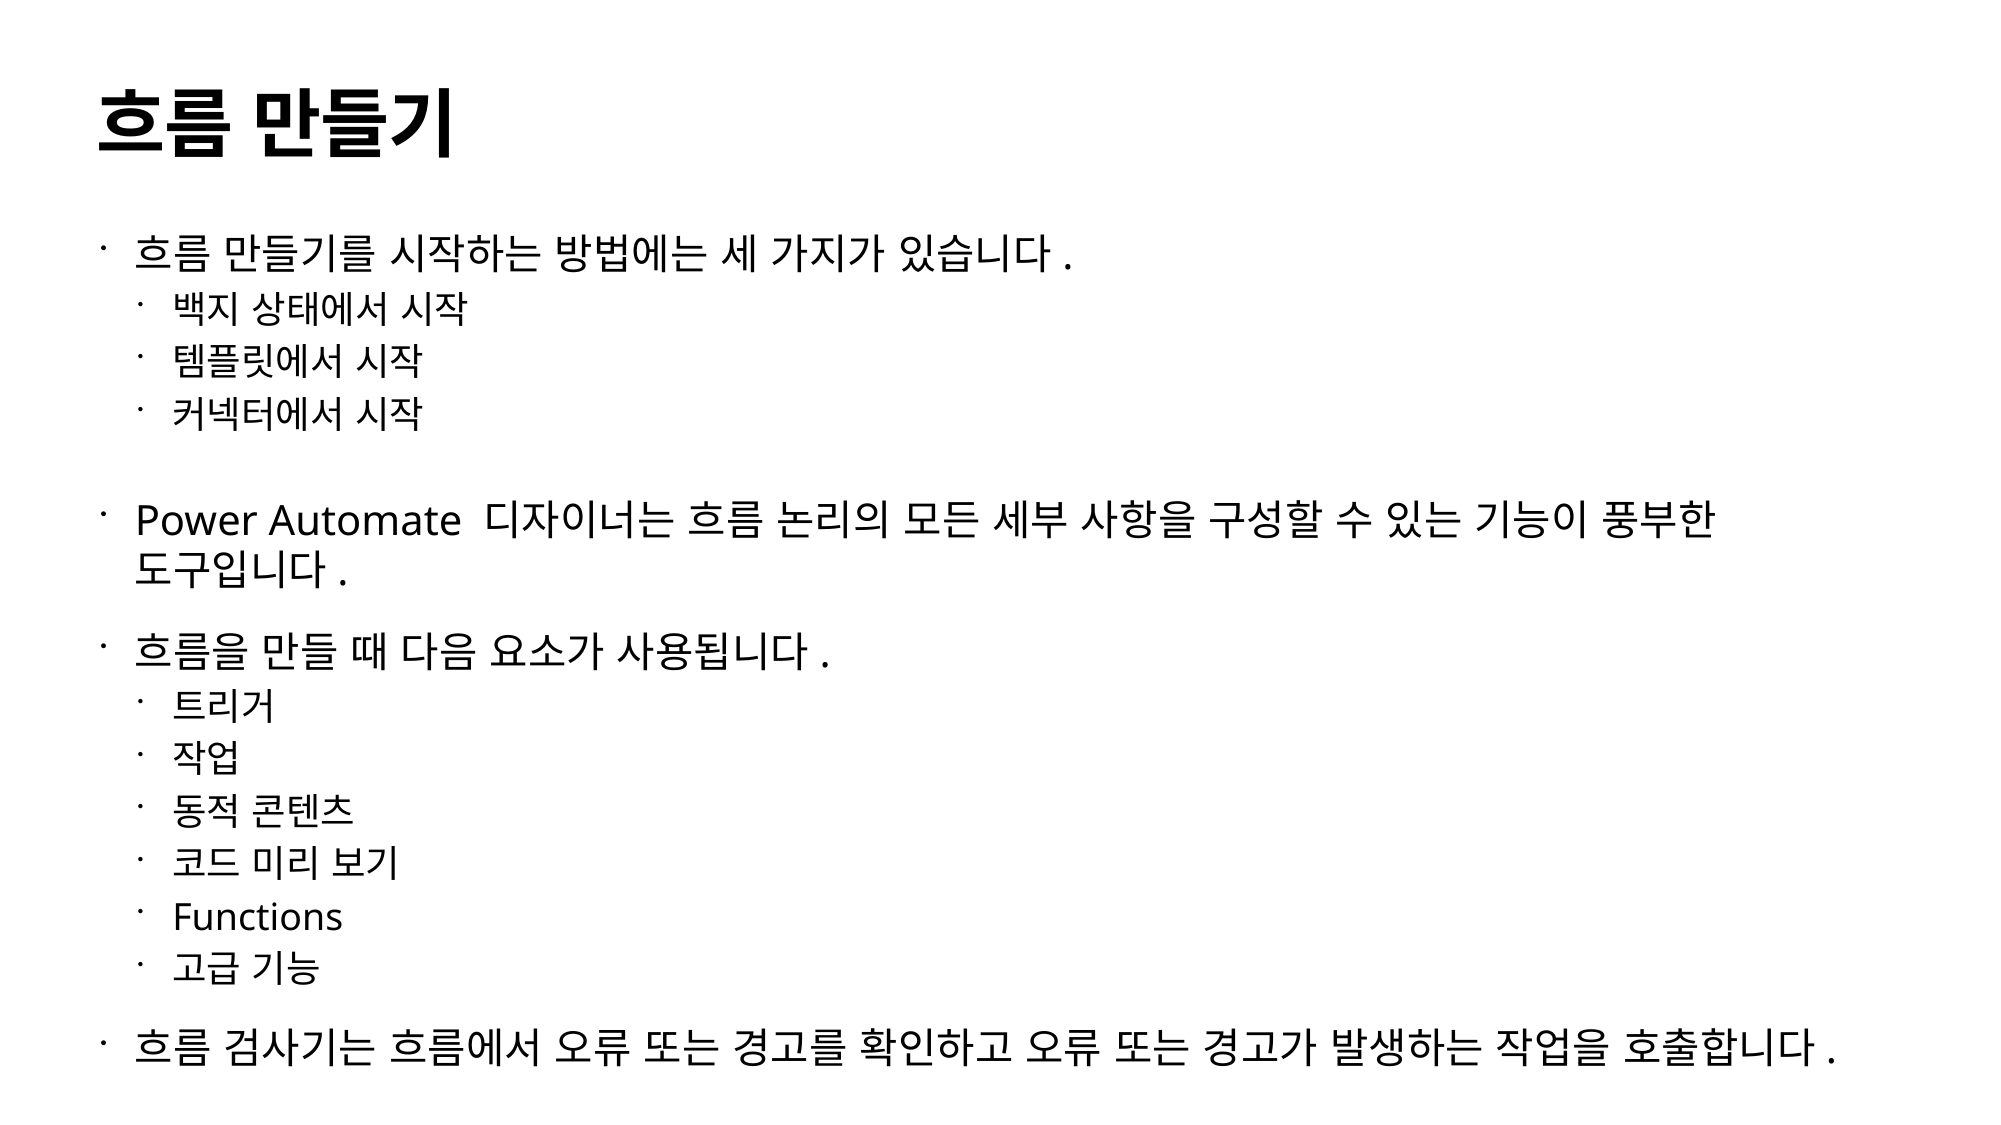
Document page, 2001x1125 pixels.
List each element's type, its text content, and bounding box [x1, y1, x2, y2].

list 흐름 만들기를 시작하는 방법에는 세 가지가 있습니다. 백지 상태에서 시작 템플릿에서 시작 커넥터에서 시작 Power Automate 디자이너는 흐름 논리의 모든 세부 사항을 구성할 수 있는 기능이 풍부한 도구입니다. 흐름을 만들 때 다음 요소가 사용됩니다. 트리거 작업 동적 콘텐츠 코드 미리 보기 Functions 고급 기능 흐름 검사기는 흐름에서 오류 또는 경고를 확인하고 오류 또는 경고가 발생하는 작업을 호출합니다. [97, 228, 1905, 1125]
title 흐름 만들기 [96, 76, 1904, 168]
